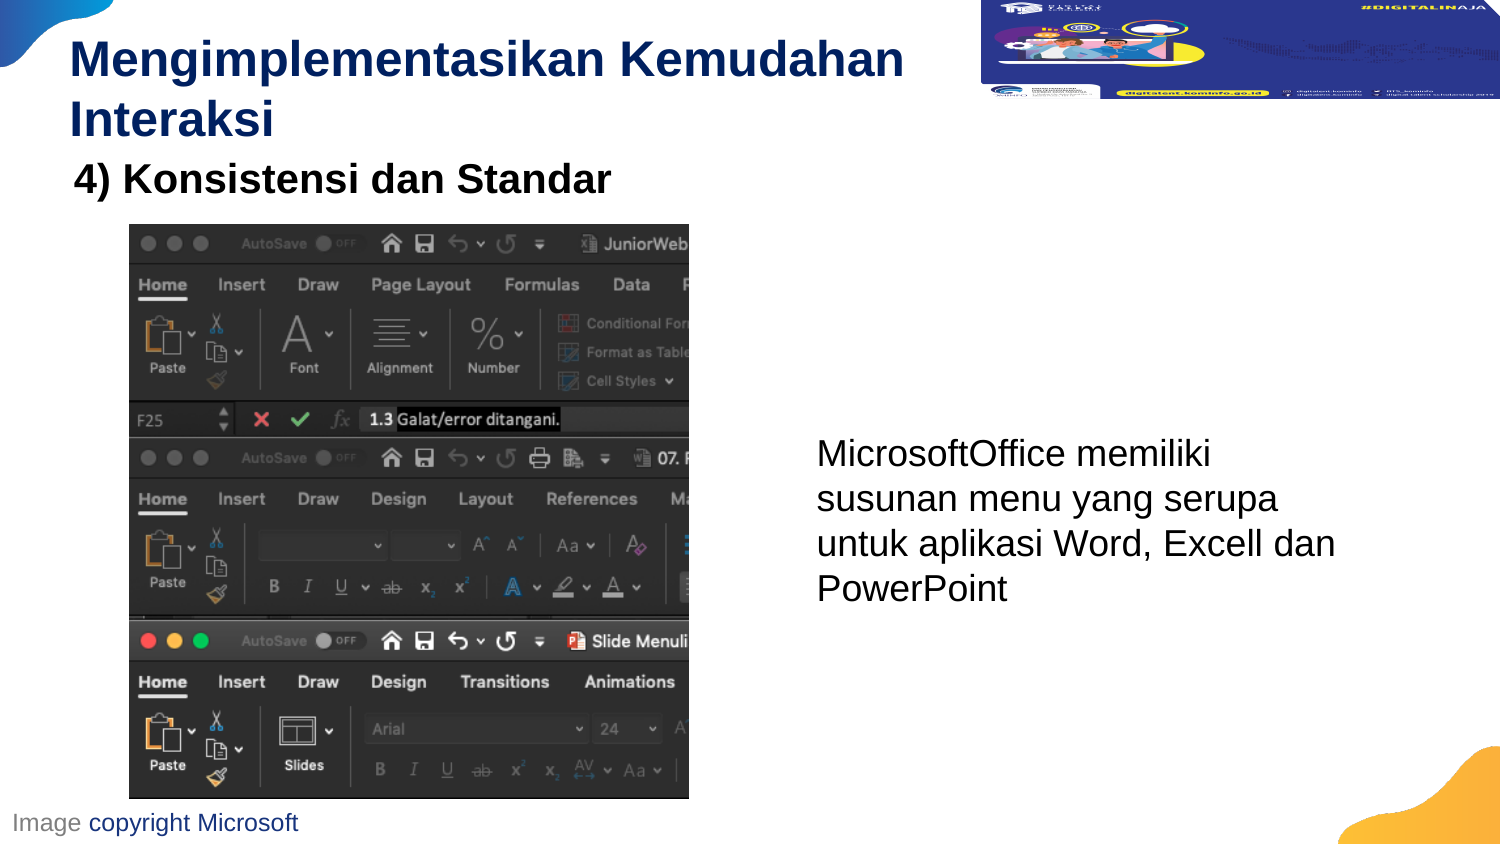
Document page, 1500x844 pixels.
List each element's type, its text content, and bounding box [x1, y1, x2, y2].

text_box MicrosoftOffice memiliki susunan menu yang serupa untuk aplikasi Word, Excell dan PowerPoint [801, 421, 1361, 617]
picture [1335, 738, 1500, 844]
text_box Mengimplementasikan Kemudahan Interaksi [54, 19, 982, 155]
picture [980, 0, 1500, 100]
picture [0, 0, 115, 73]
text_box 4) Konsistensi dan Standar [58, 144, 1441, 260]
picture [129, 223, 689, 800]
text_box Image copyright Microsoft [0, 799, 316, 844]
